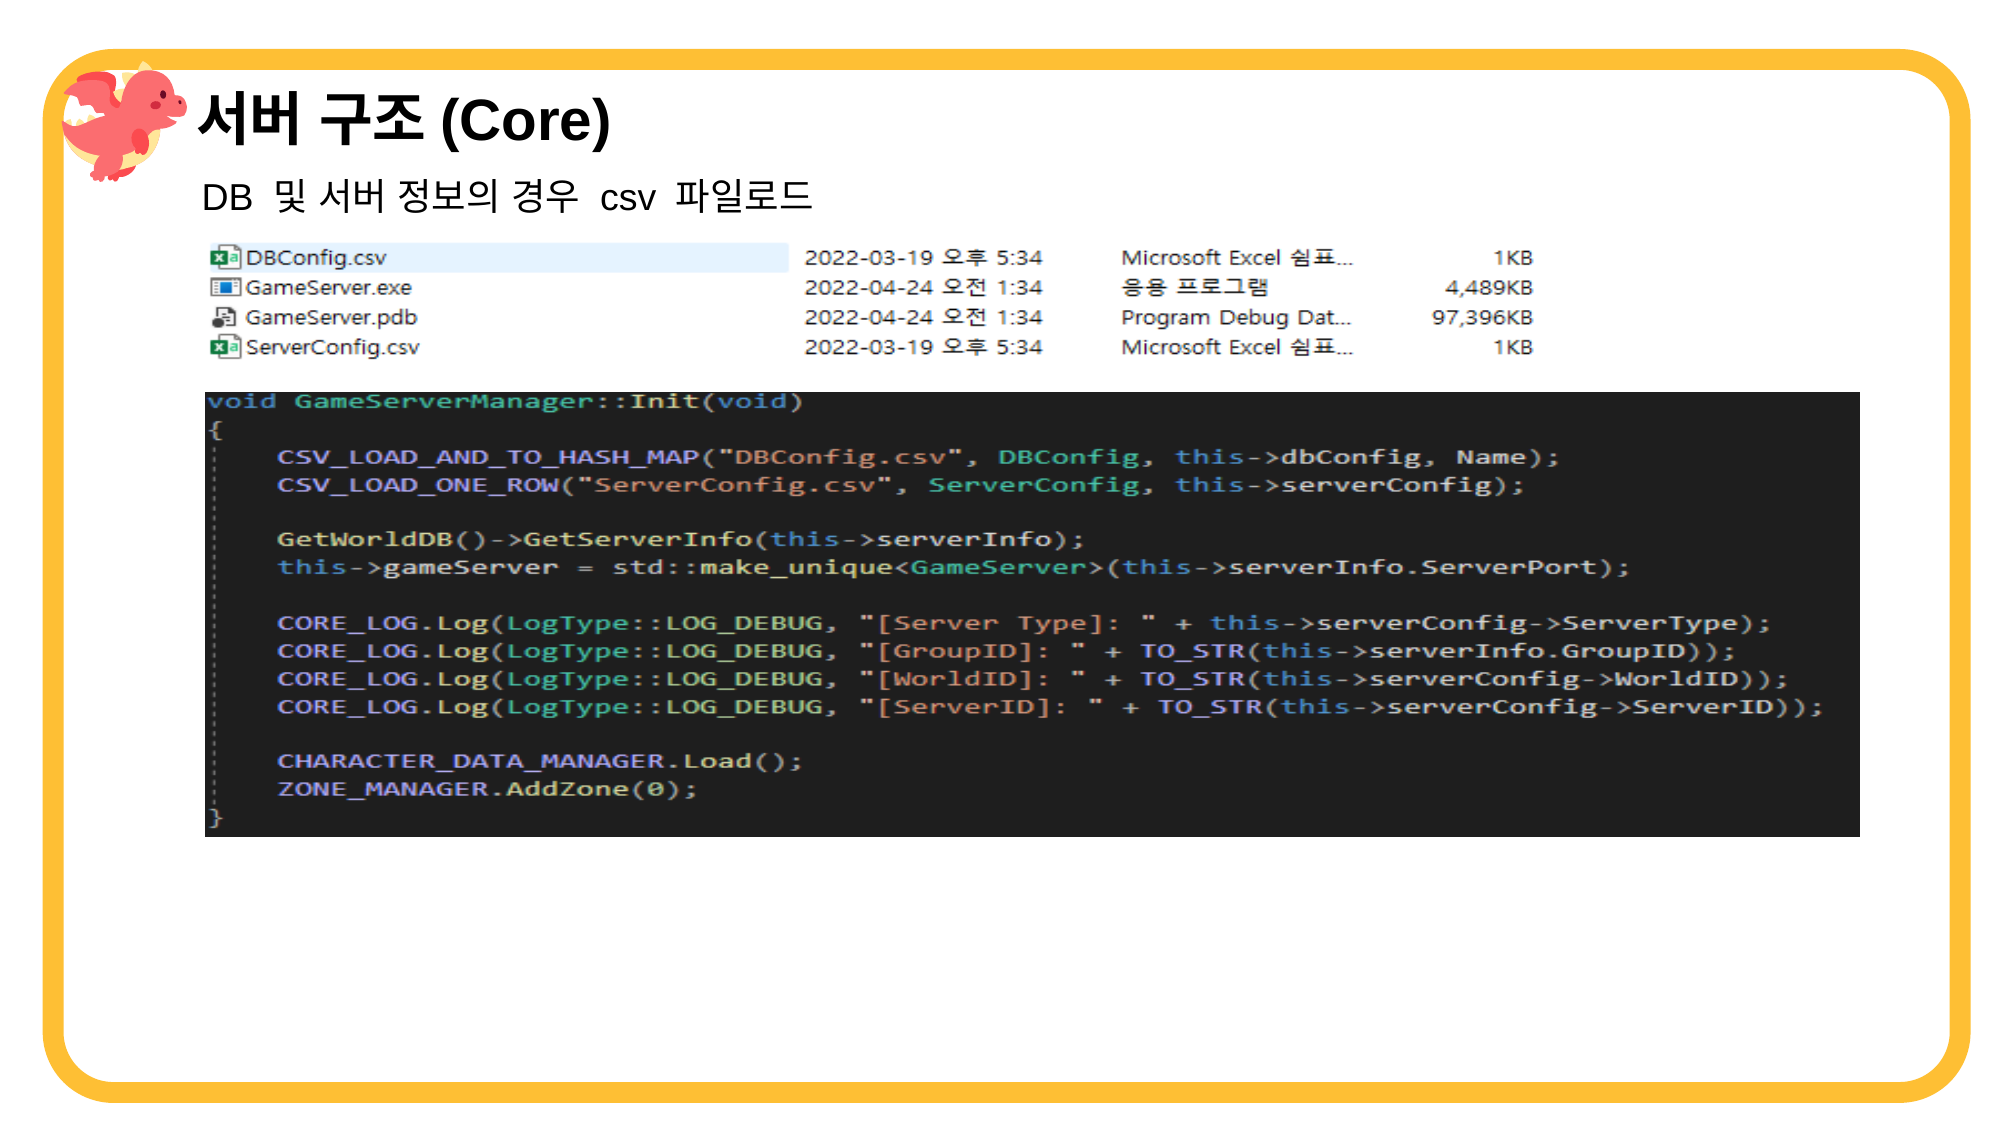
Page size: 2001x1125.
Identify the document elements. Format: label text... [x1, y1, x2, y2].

text_box [52, 58, 1962, 1094]
picture [205, 392, 1860, 837]
text_box DB 및 서버 정보의 경우 csv 파일로드 [186, 165, 1942, 225]
picture [205, 240, 1571, 378]
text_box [61, 60, 187, 182]
text_box 서버 구조(Core) [187, 74, 628, 160]
